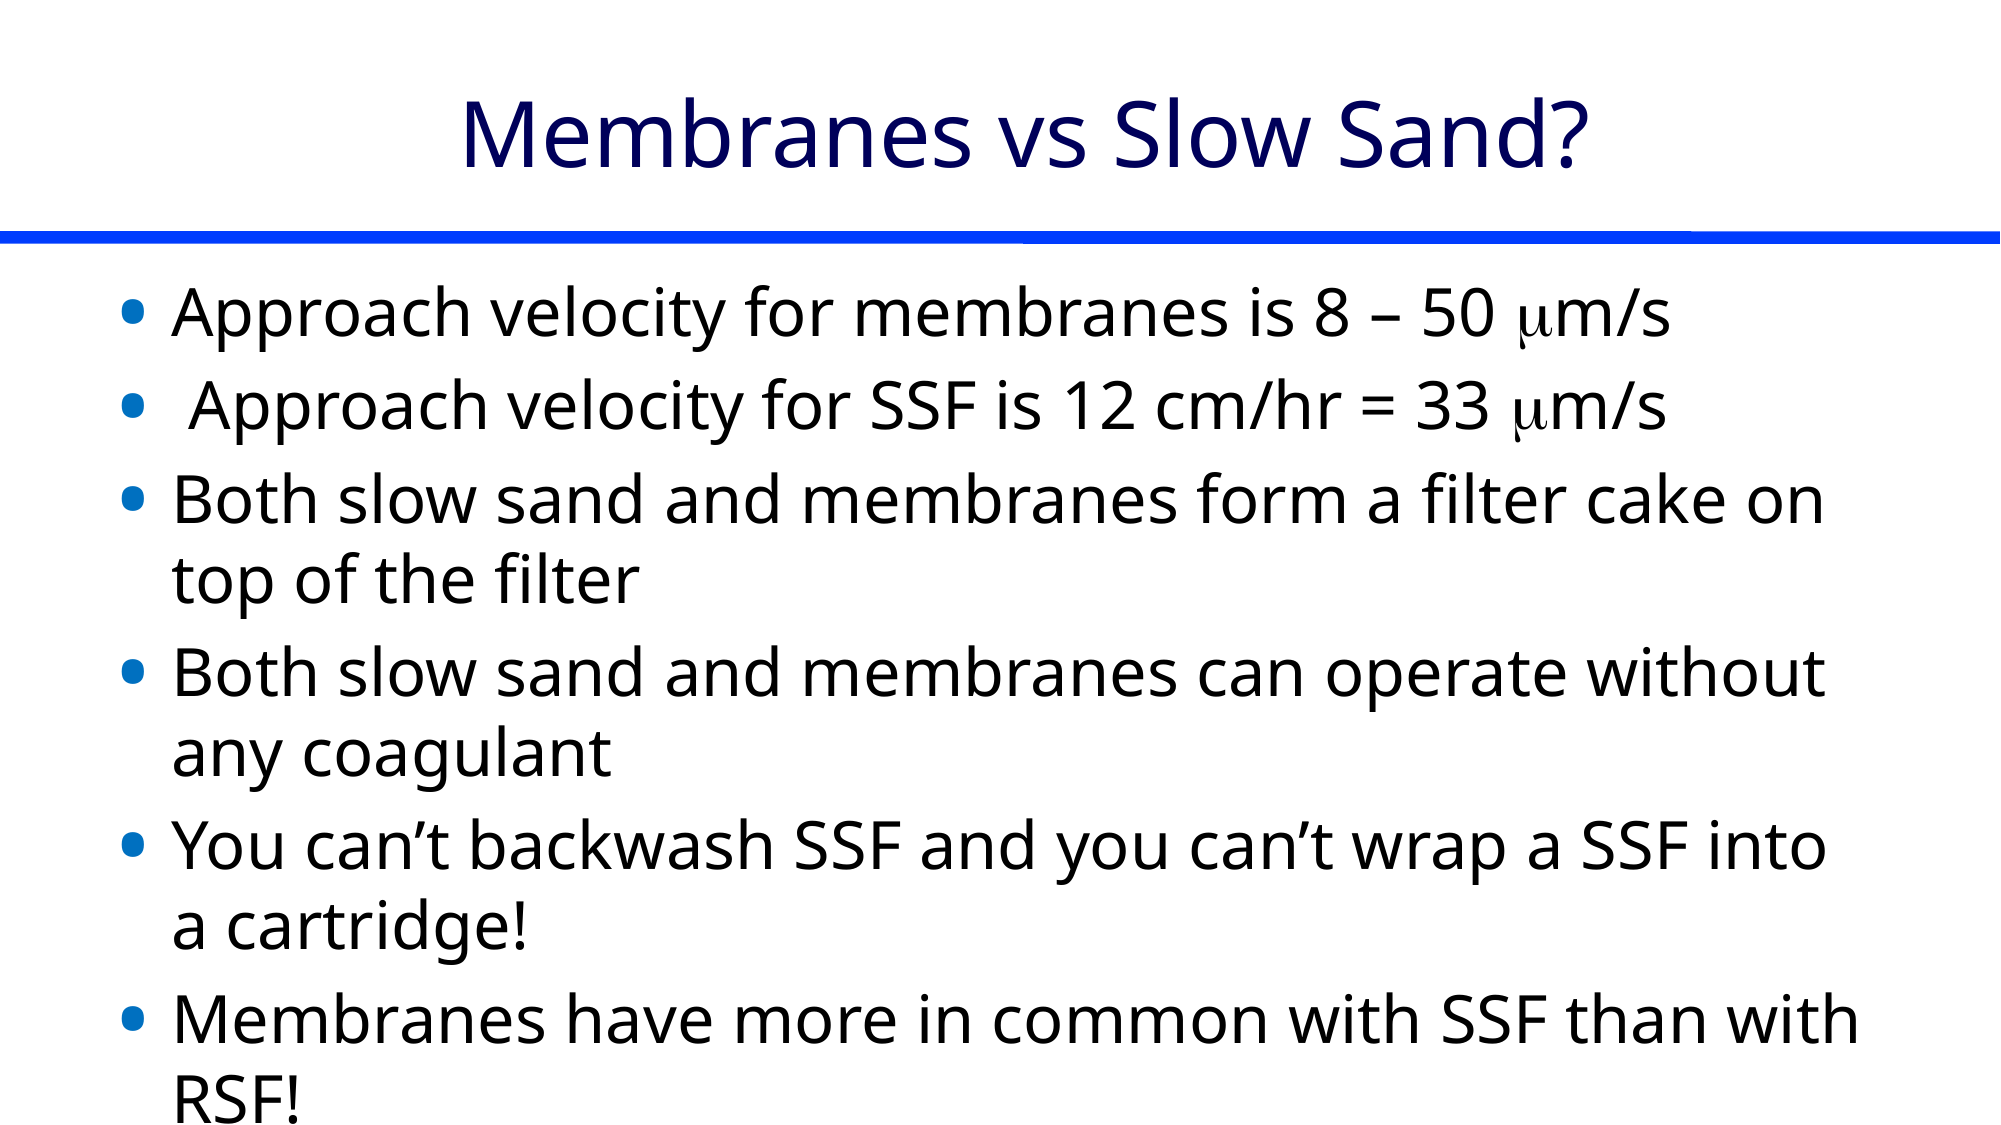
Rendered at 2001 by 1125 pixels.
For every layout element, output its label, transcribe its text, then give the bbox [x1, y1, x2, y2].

title Membranes vs Slow Sand? [99, 37, 1950, 225]
list Approach velocity for membranes is 8 – 50 mm/s Approach velocity for SSF is 12 cm/hr = 33 mm/s Both slow sand and membranes form a filter cake on top of the filter Both slow sand and membranes can operate without any coagulant You can’t backwash SSF and you can’t wrap a SSF into a cartridge! Membranes have more in common with SSF than with RSF! [99, 262, 1901, 1006]
